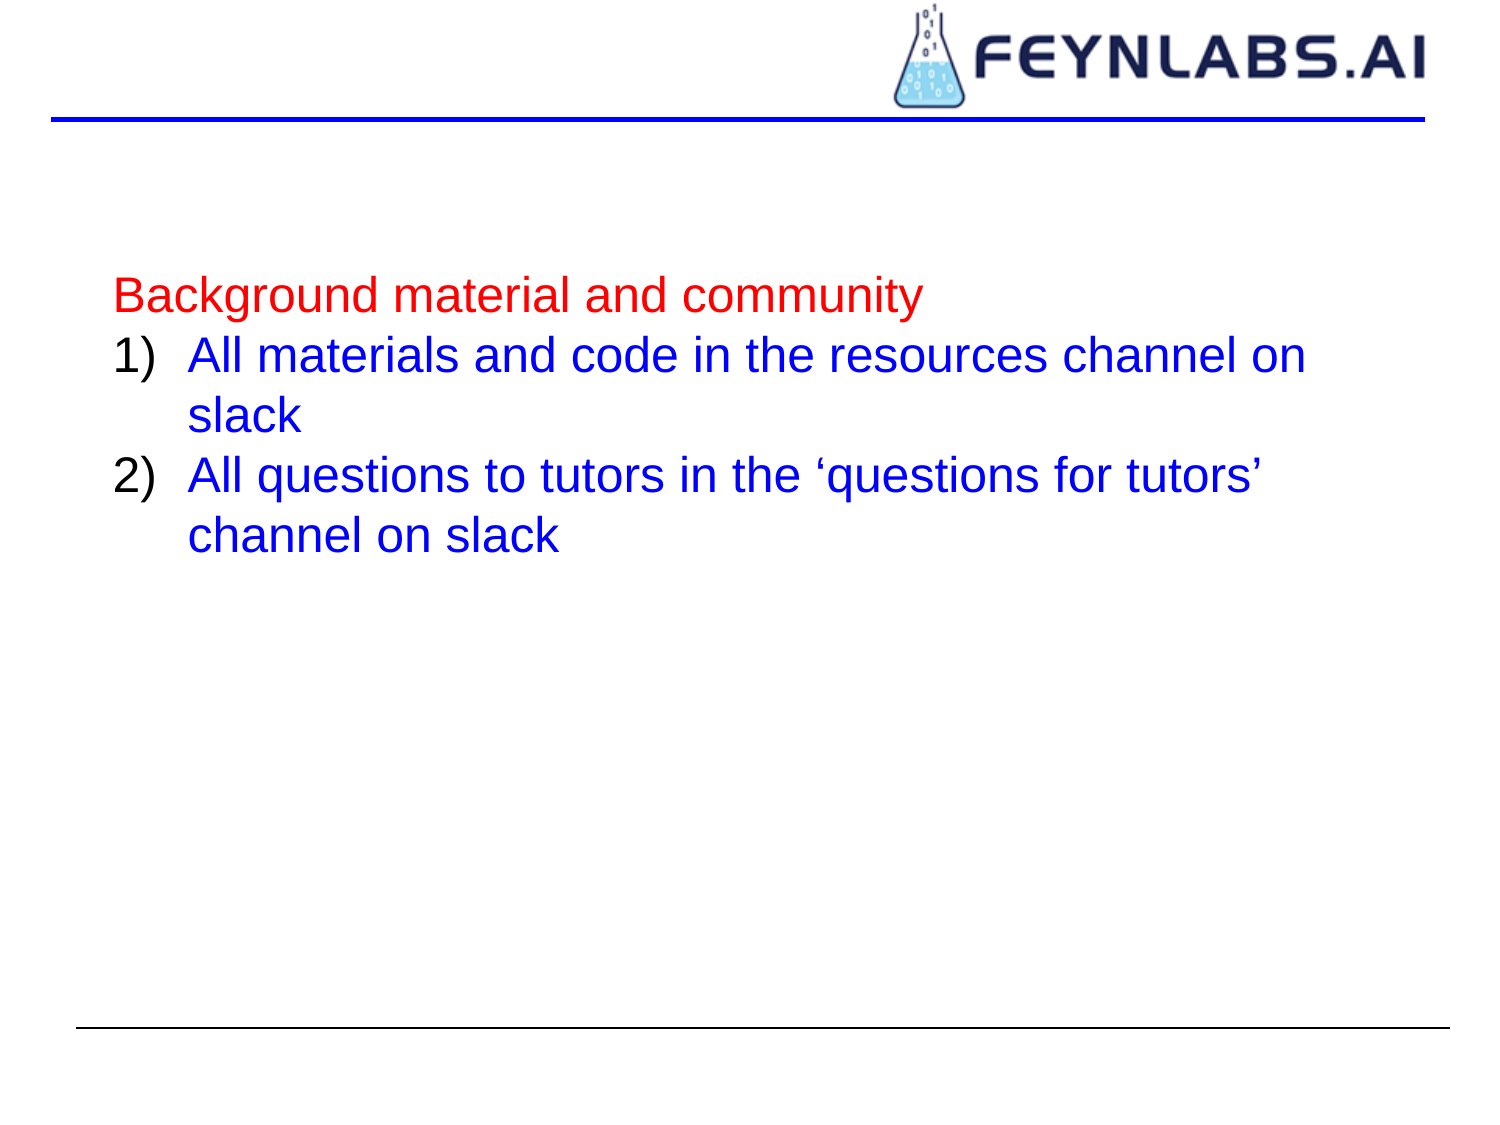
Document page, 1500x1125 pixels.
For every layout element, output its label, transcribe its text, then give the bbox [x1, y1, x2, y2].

text_box Background material and community All materials and code in the resources channel on slack All questions to tutors in the ‘questions for tutors’ channel on slack [97, 255, 1403, 631]
picture [888, 0, 1434, 113]
